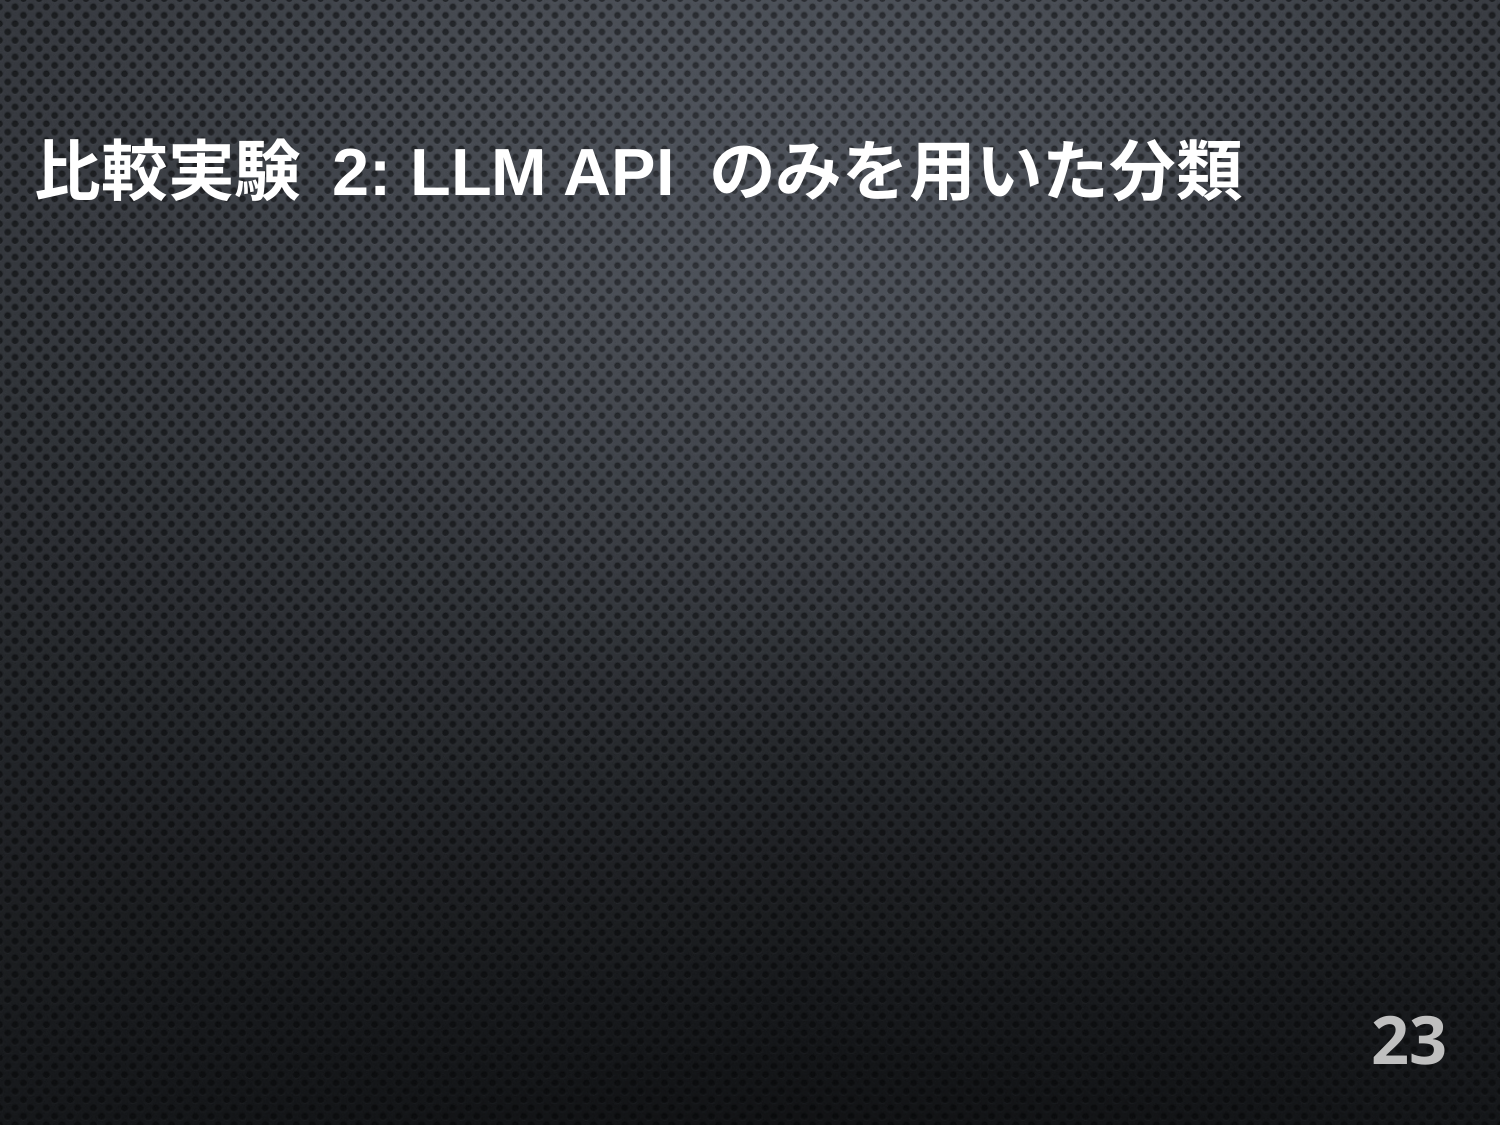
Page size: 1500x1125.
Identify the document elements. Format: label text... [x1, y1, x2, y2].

text_box 比較実験 2: LLM API のみを用いた分類 [19, 113, 1395, 234]
slide_number 23 [1268, 1013, 1463, 1074]
